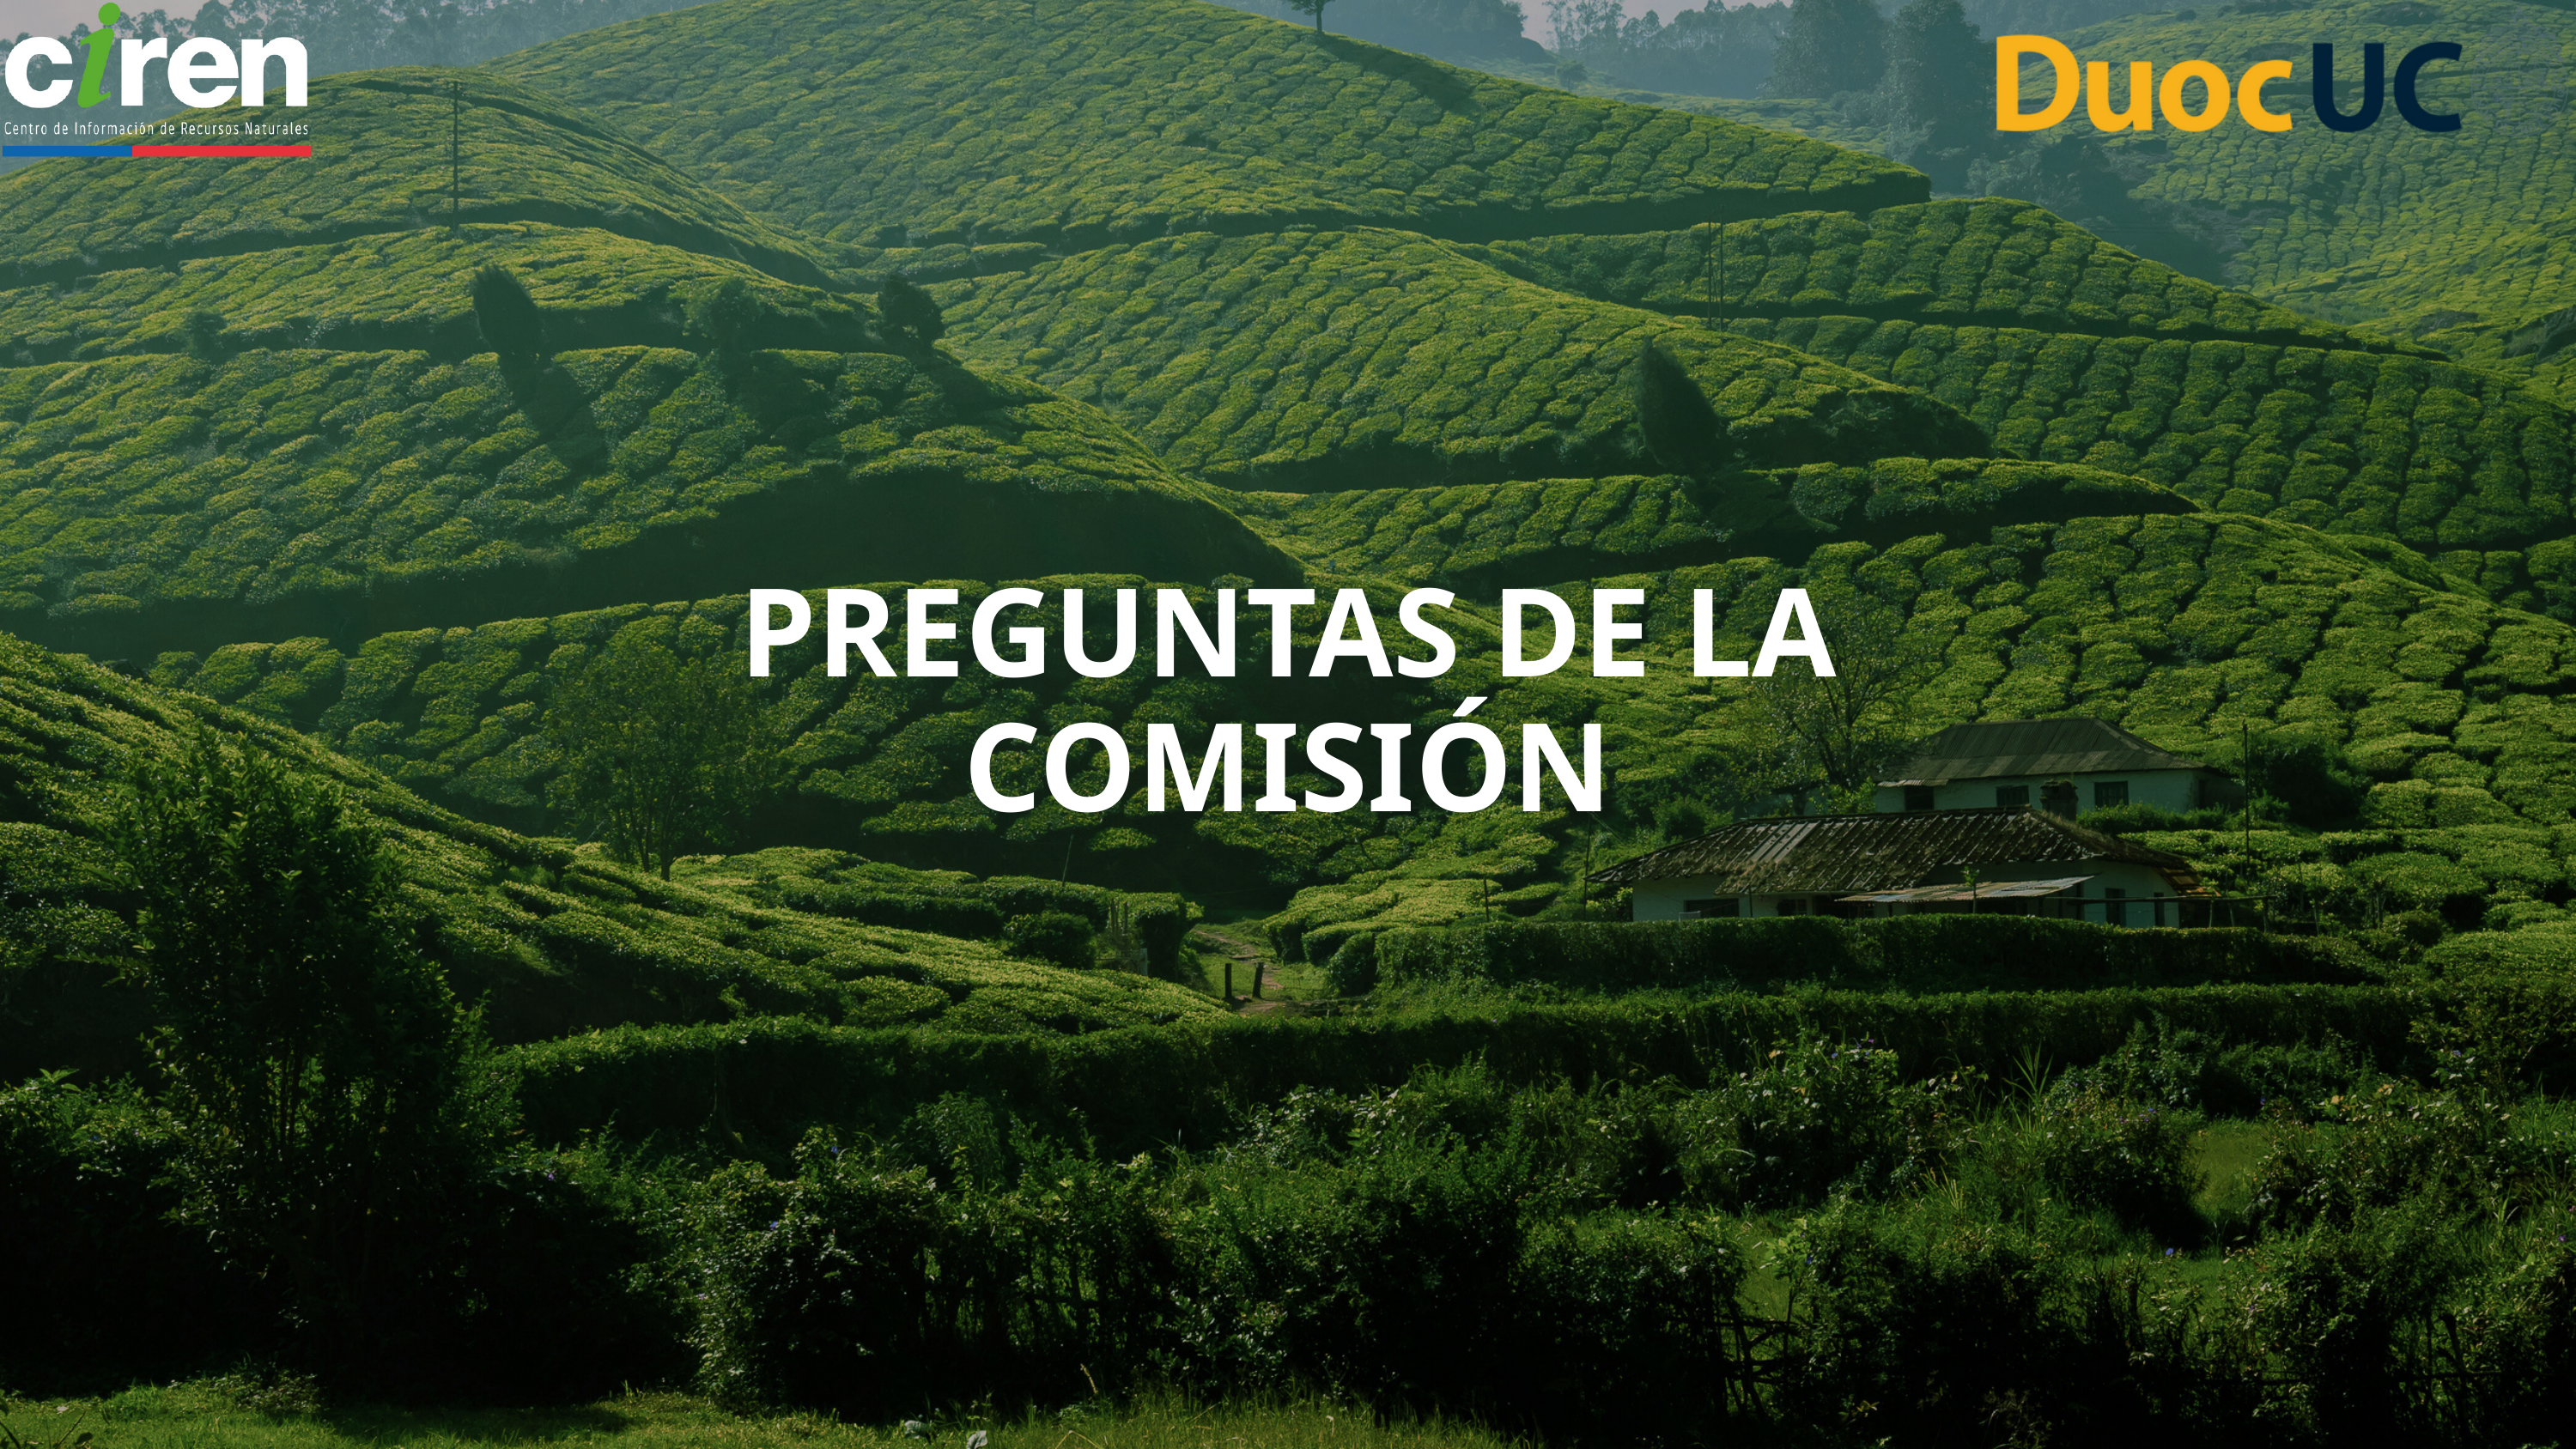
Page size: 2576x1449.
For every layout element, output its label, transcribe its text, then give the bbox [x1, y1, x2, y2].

text_box PREGUNTAS DE LA COMISIÓN [488, 567, 2088, 837]
text_box [1989, 0, 2576, 145]
text_box [0, 0, 2576, 1449]
text_box [0, 0, 313, 161]
